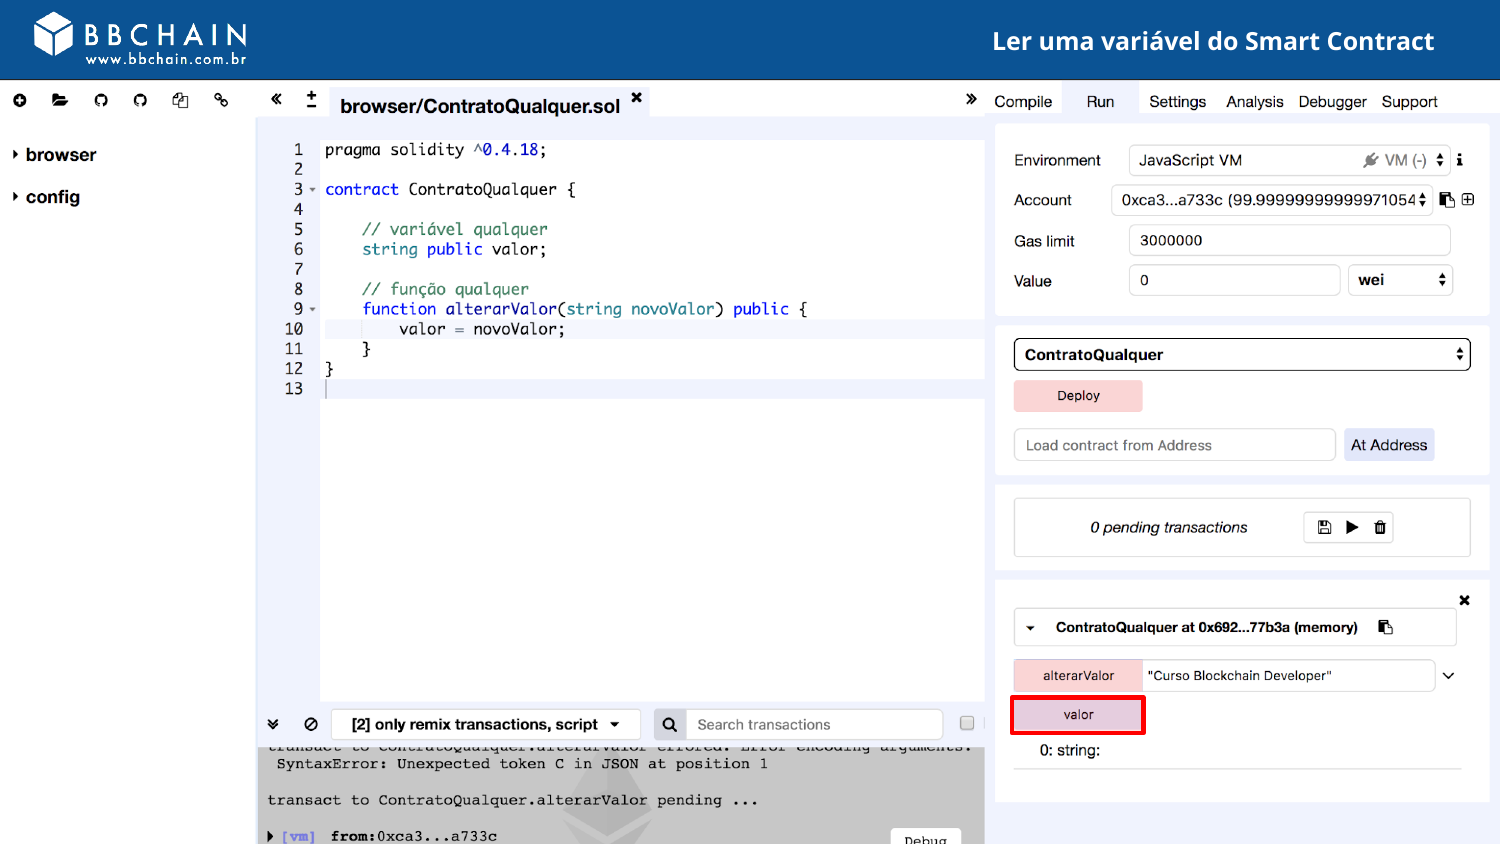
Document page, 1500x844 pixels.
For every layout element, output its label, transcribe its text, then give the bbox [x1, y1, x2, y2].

picture [34, 11, 246, 64]
title Ler uma variável do Smart Contract [339, 14, 1451, 66]
picture [0, 78, 1500, 844]
